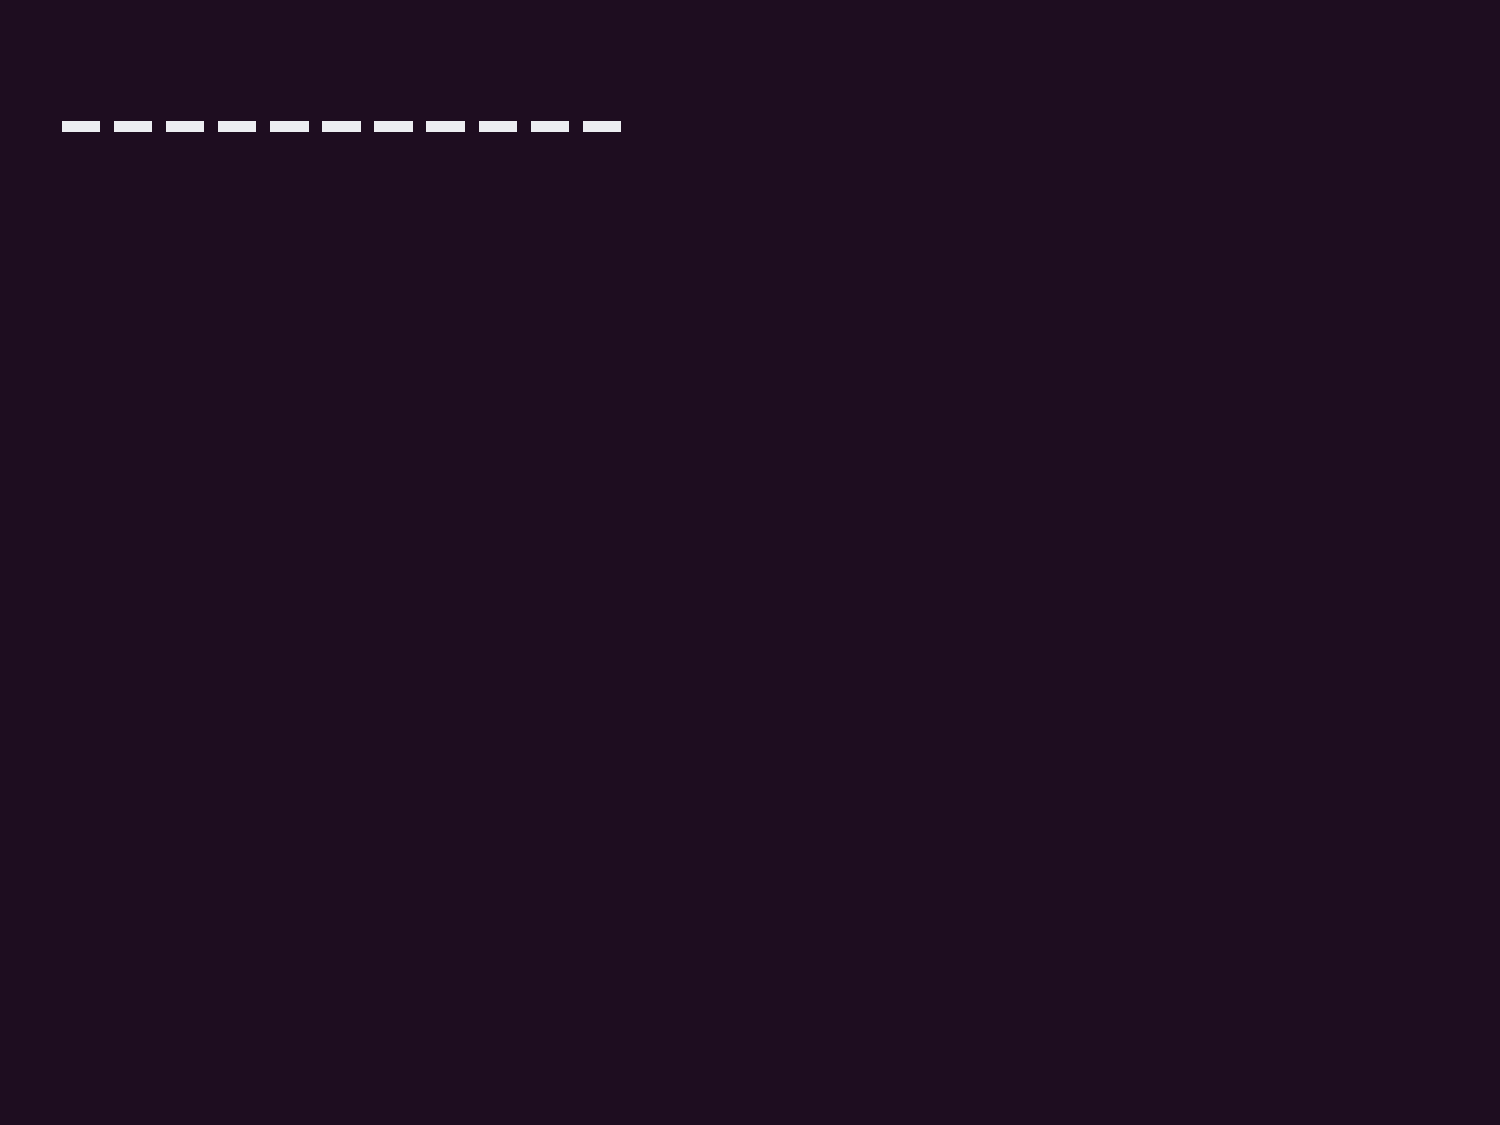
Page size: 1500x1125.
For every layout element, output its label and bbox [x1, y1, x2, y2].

text_box [217, 120, 257, 133]
text_box [113, 120, 153, 133]
text_box [530, 120, 570, 133]
text_box [373, 120, 414, 133]
text_box [269, 120, 310, 133]
text_box [61, 120, 101, 133]
text_box [321, 120, 362, 133]
text_box [477, 120, 518, 133]
text_box [582, 120, 622, 133]
text_box [425, 120, 466, 133]
text_box [165, 120, 205, 133]
